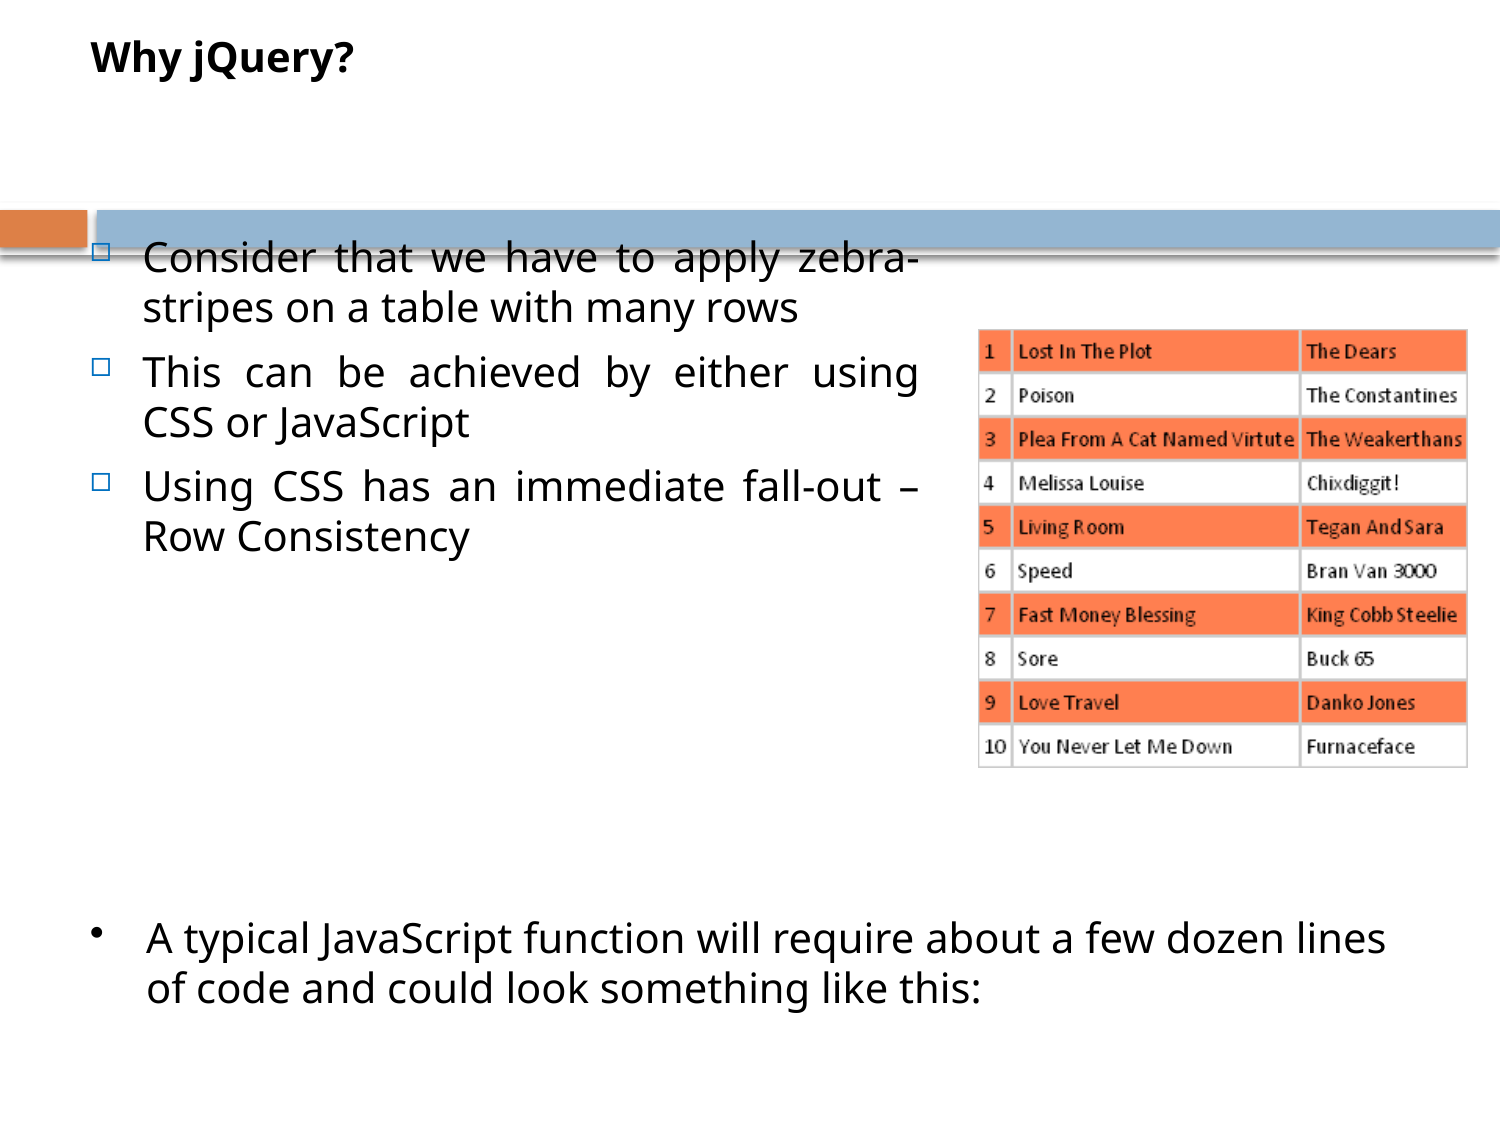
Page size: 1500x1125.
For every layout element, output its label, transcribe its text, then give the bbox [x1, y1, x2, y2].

list Consider that we have to apply zebra-stripes on a table with many rows This can be achieved by either using CSS or JavaScript Using CSS has an immediate fall-out – Row Consistency [75, 223, 935, 835]
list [978, 329, 1468, 768]
list Why jQuery? [75, 23, 1426, 90]
text_box A typical JavaScript function will require about a few dozen lines of code and could look something like this: [74, 904, 1413, 1020]
